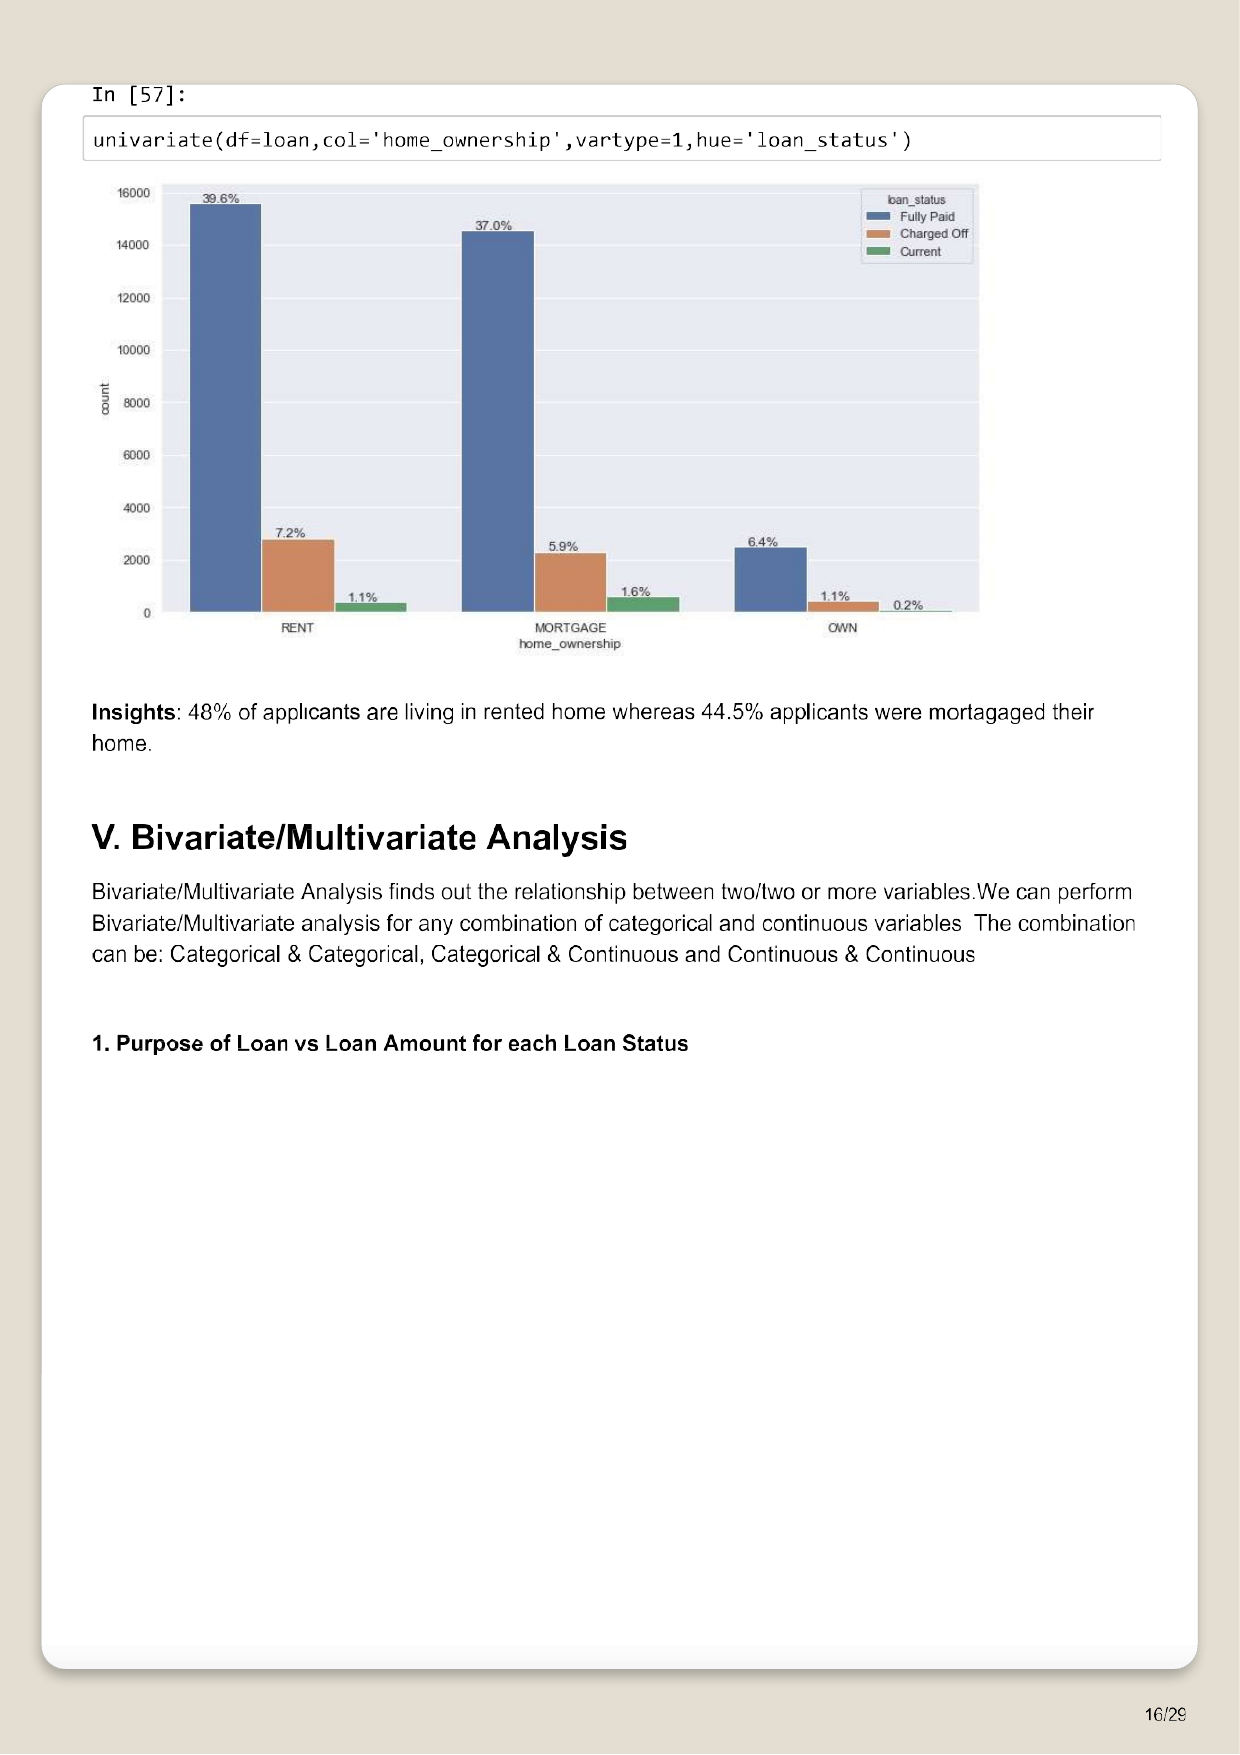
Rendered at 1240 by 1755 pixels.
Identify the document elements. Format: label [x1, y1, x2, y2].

text_box [93, 703, 298, 724]
text_box [227, 830, 244, 850]
text_box [553, 824, 598, 857]
text_box [406, 824, 425, 849]
text_box [91, 824, 119, 849]
text_box [326, 1034, 556, 1051]
text_box [428, 824, 476, 850]
text_box [93, 1034, 101, 1051]
text_box [141, 87, 163, 102]
text_box [92, 945, 535, 967]
text_box [275, 823, 286, 850]
text_box [294, 1039, 318, 1051]
text_box [565, 1034, 688, 1051]
text_box [93, 87, 102, 102]
text_box [609, 830, 627, 850]
text_box [205, 824, 224, 849]
text_box [93, 883, 1131, 904]
text_box [166, 1039, 179, 1051]
text_box [145, 1039, 153, 1051]
text_box [238, 1035, 288, 1051]
text_box [287, 824, 312, 849]
text_box [405, 703, 453, 724]
text_box [92, 177, 994, 656]
text_box [309, 707, 319, 720]
text_box [461, 703, 1094, 724]
text_box [350, 707, 360, 720]
text_box [93, 734, 151, 751]
text_box [537, 945, 975, 962]
text_box [153, 1039, 165, 1055]
text_box [133, 824, 154, 849]
text_box [332, 707, 342, 720]
text_box [1154, 1707, 1186, 1721]
text_box [157, 824, 202, 850]
text_box [117, 1034, 130, 1051]
text_box [974, 914, 1135, 931]
text_box [132, 1039, 143, 1051]
text_box [93, 914, 708, 935]
text_box [337, 824, 403, 850]
text_box [257, 830, 275, 850]
text_box [319, 707, 331, 720]
text_box [486, 824, 530, 849]
text_box [105, 90, 114, 102]
text_box [709, 914, 961, 931]
text_box [1146, 1708, 1151, 1721]
text_box [82, 115, 1162, 161]
text_box [179, 1039, 191, 1051]
text_box [533, 830, 551, 850]
text_box [210, 1034, 231, 1051]
text_box [316, 831, 333, 850]
text_box [245, 824, 257, 850]
text_box [367, 707, 398, 720]
text_box [343, 703, 350, 720]
text_box [191, 1039, 203, 1051]
